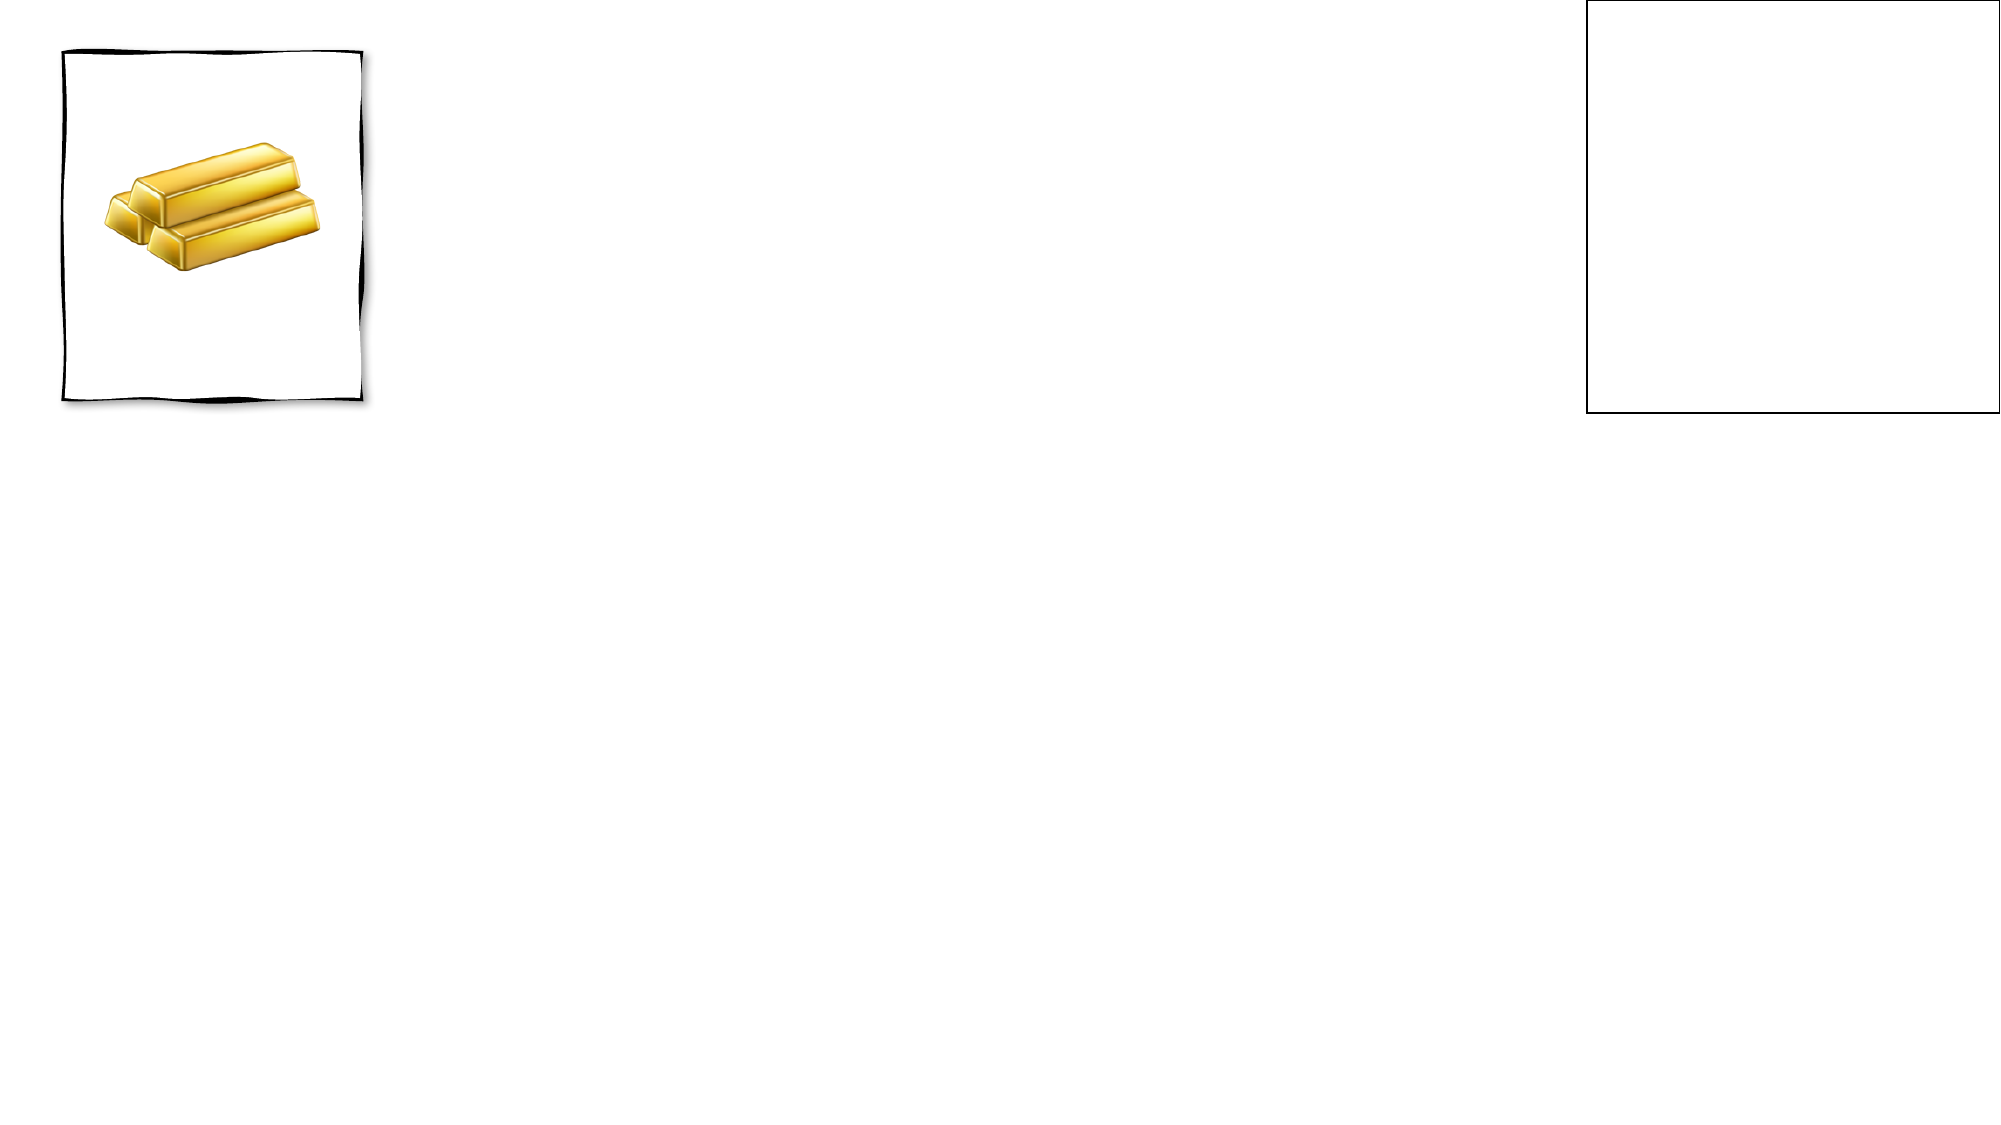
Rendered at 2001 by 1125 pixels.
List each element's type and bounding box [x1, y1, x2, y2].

text_box [1586, 0, 2000, 414]
text_box [62, 50, 363, 402]
picture [103, 141, 321, 272]
